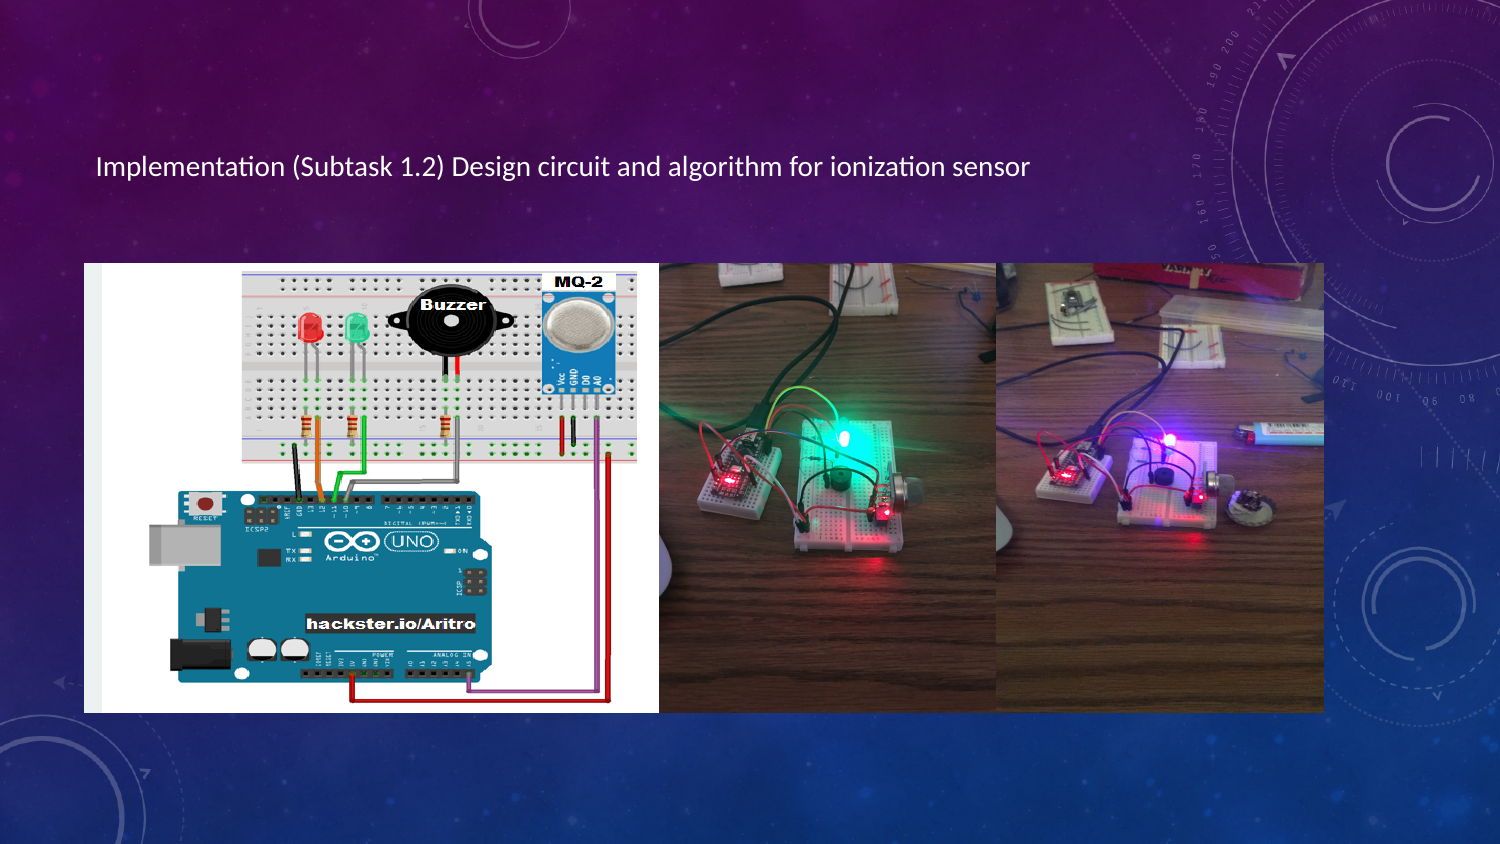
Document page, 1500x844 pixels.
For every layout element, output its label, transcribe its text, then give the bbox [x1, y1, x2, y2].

title Implementation (Subtask 1.2) Design circuit and algorithm for ionization sensor [84, 75, 1331, 255]
picture [0, 0, 1500, 844]
